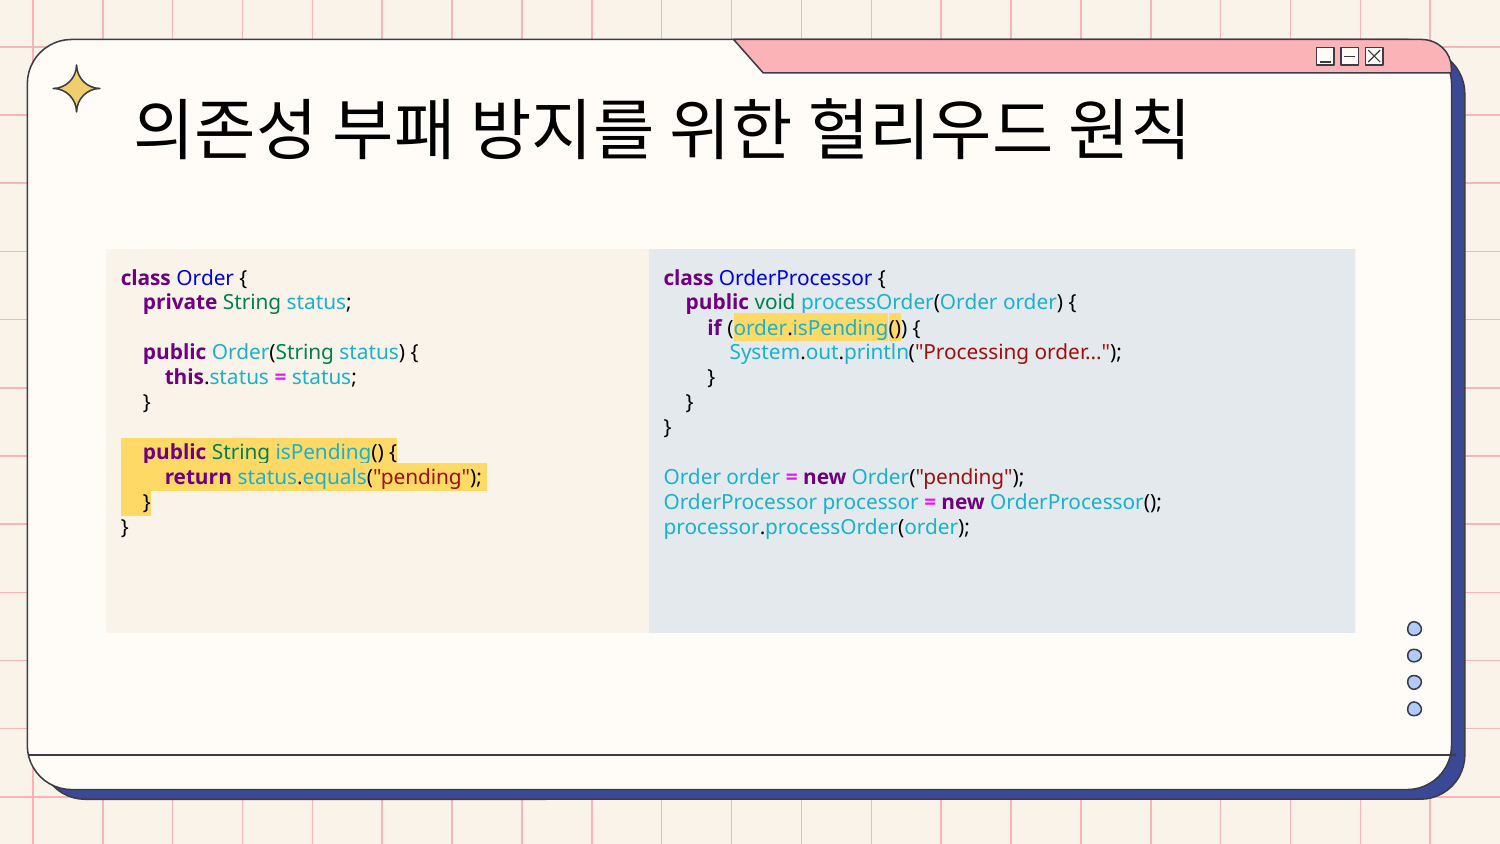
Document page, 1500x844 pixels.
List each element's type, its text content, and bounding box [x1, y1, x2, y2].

text_box class Order { private String status; public Order(String status) { this.status = status; } public String isPending() { return status.equals("pending"); } } [105, 249, 649, 633]
title 의존성 부패 방지를 위한 헐리우드 원칙 [118, 72, 1382, 167]
text_box class OrderProcessor { public void processOrder(Order order) { if (order.isPending()) { System.out.println("Processing order..."); } } } Order order = new Order("pending"); OrderProcessor processor = new OrderProcessor(); processor.processOrder(order); [649, 249, 1356, 633]
